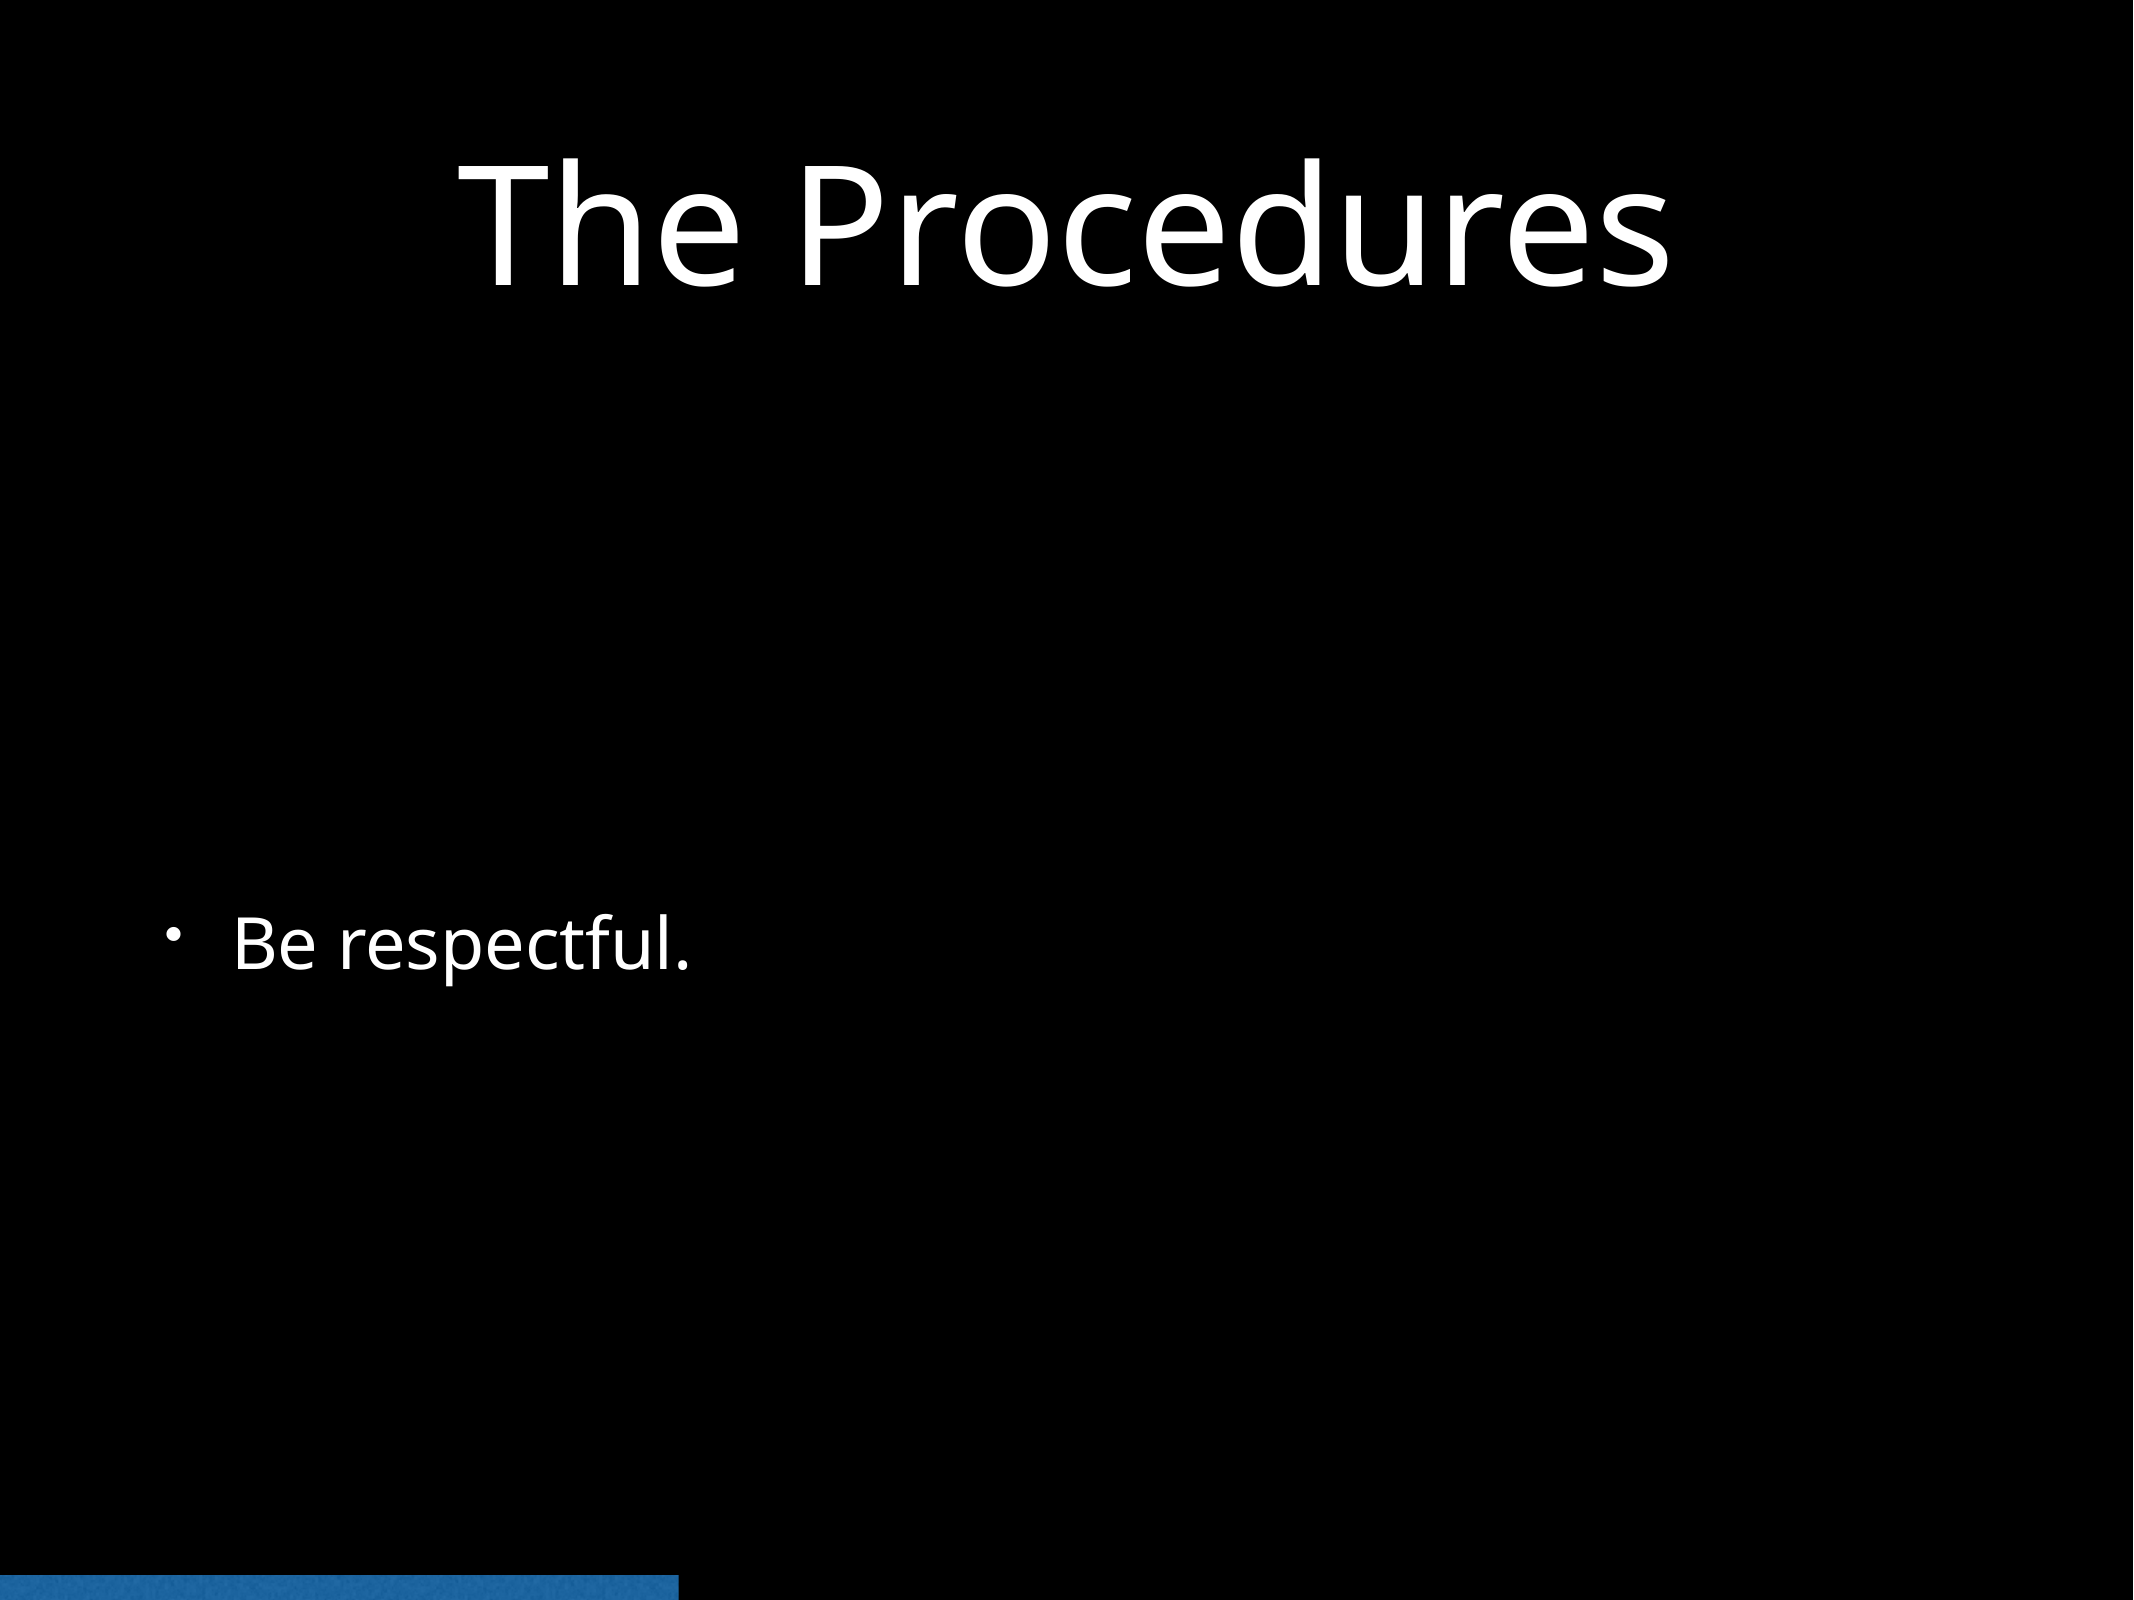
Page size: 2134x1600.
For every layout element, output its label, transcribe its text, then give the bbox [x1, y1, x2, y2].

text_box [0, 1575, 679, 1600]
title The Procedures [155, 41, 1978, 397]
list Be respectful. [155, 424, 1978, 1457]
